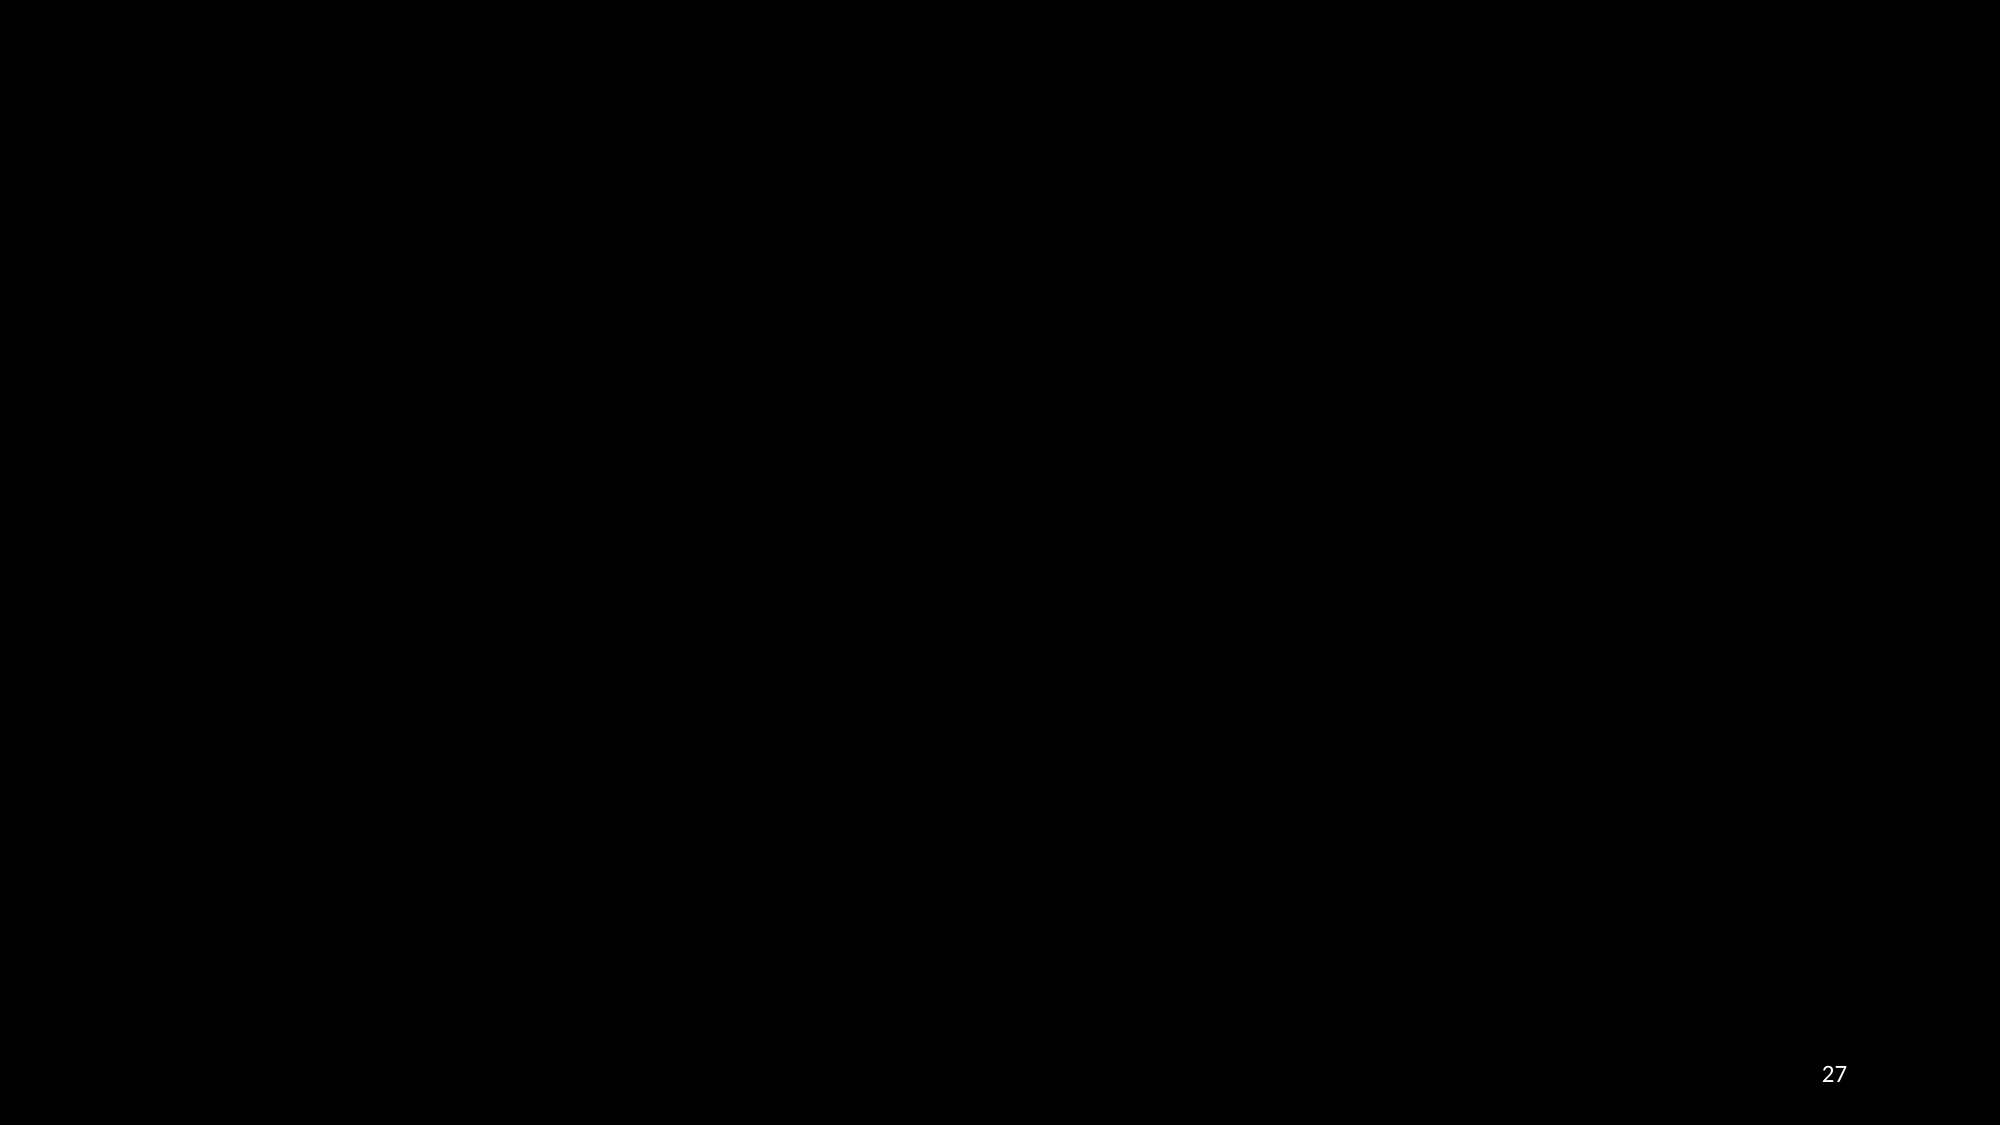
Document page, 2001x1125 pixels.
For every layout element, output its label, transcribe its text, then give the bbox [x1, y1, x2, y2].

slide_number 27 [1412, 1042, 1863, 1103]
